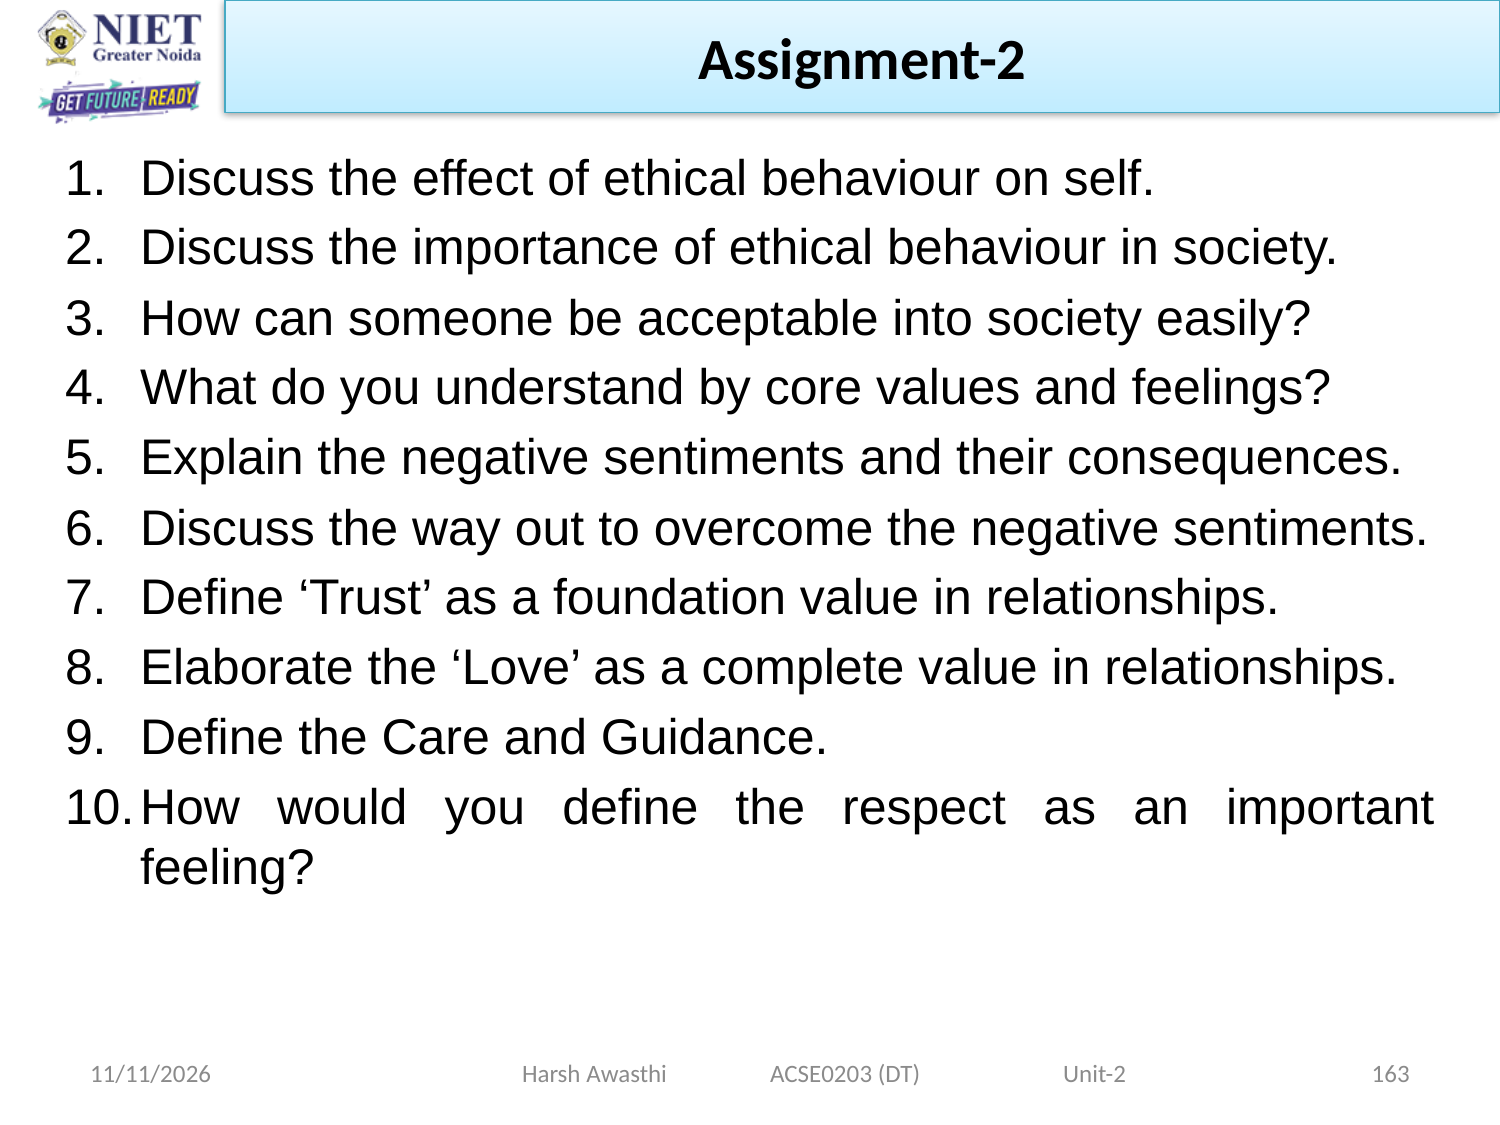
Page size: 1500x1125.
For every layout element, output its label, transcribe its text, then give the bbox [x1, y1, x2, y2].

slide_number 163 [1074, 1042, 1425, 1103]
list Discuss the effect of ethical behaviour on self. Discuss the importance of ethical behaviour in society. How can someone be acceptable into society easily? What do you understand by core values and feelings? Explain the negative sentiments and their consequences. Discuss the way out to overcome the negative sentiments. Define ‘Trust’ as a foundation value in relationships. Elaborate the ‘Love’ as a complete value in relationships. Define the Care and Guidance. How would you define the respect as an important feeling? [50, 137, 1450, 1025]
footer Harsh Awasthi ACSE0203 (DT) Unit-2 [412, 1042, 1074, 1103]
text_box Assignment-2 [238, 0, 1500, 113]
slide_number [75, 1042, 412, 1103]
picture [0, 0, 238, 135]
